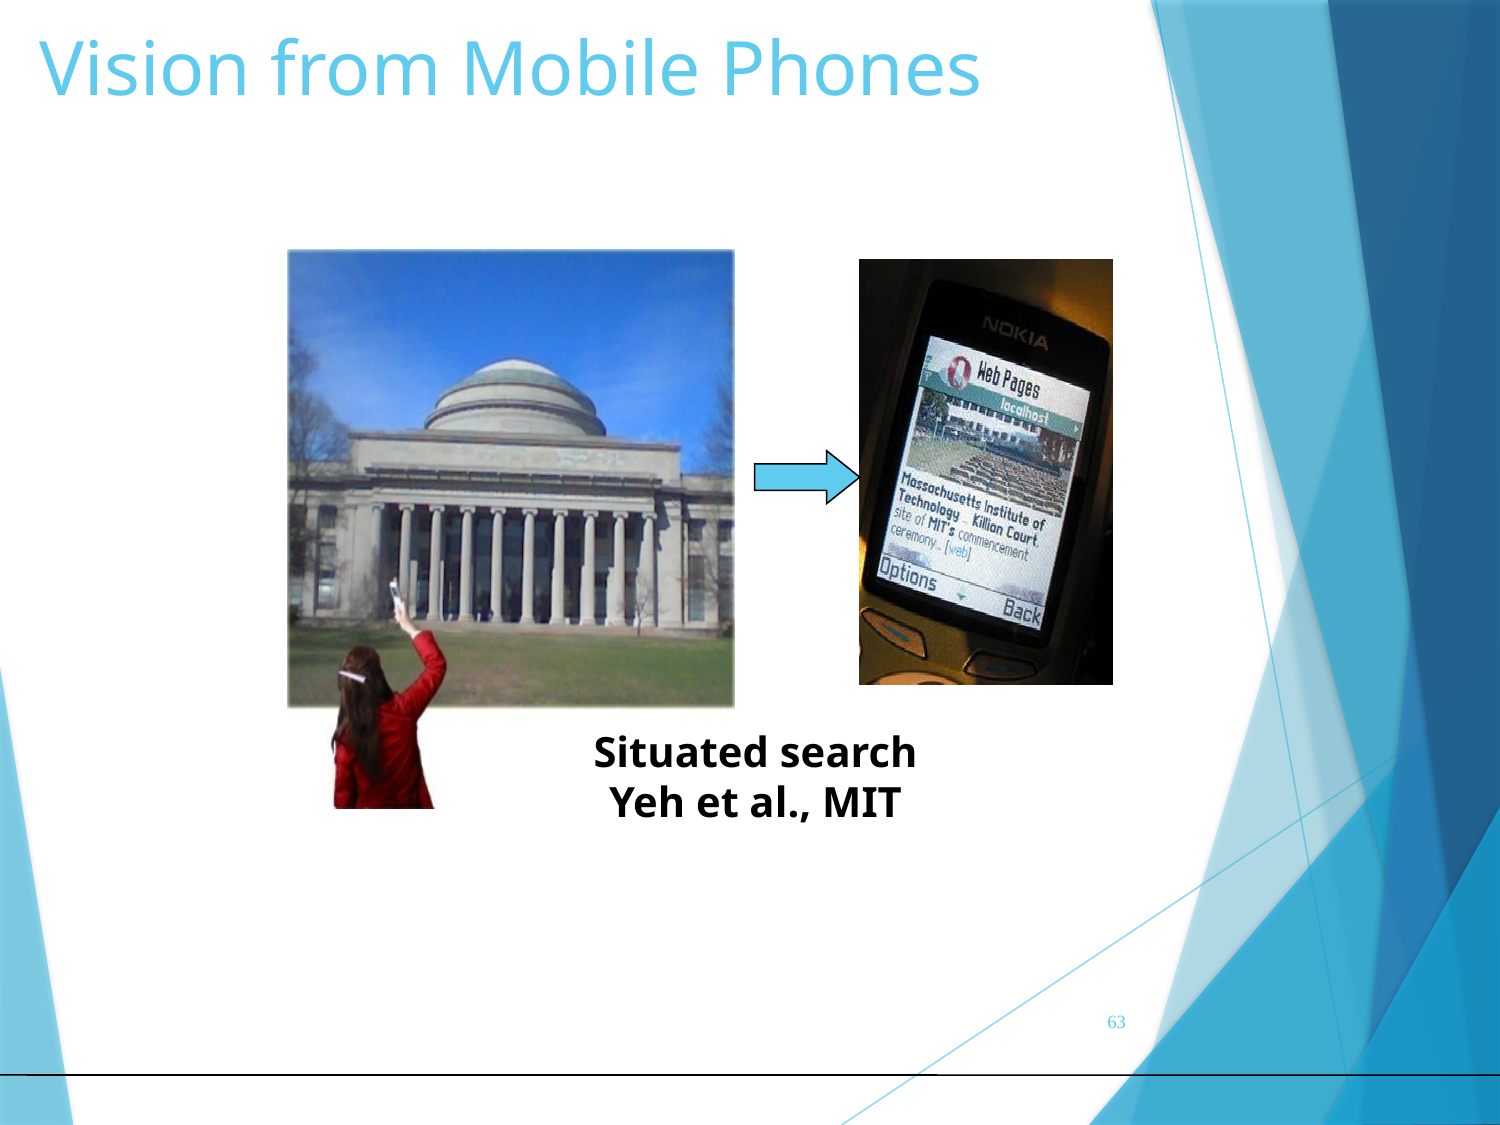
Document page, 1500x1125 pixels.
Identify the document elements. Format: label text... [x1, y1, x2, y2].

slide_number 63 [1057, 991, 1142, 1051]
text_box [286, 249, 1113, 863]
title Vision from Mobile Phones [24, 12, 1250, 200]
